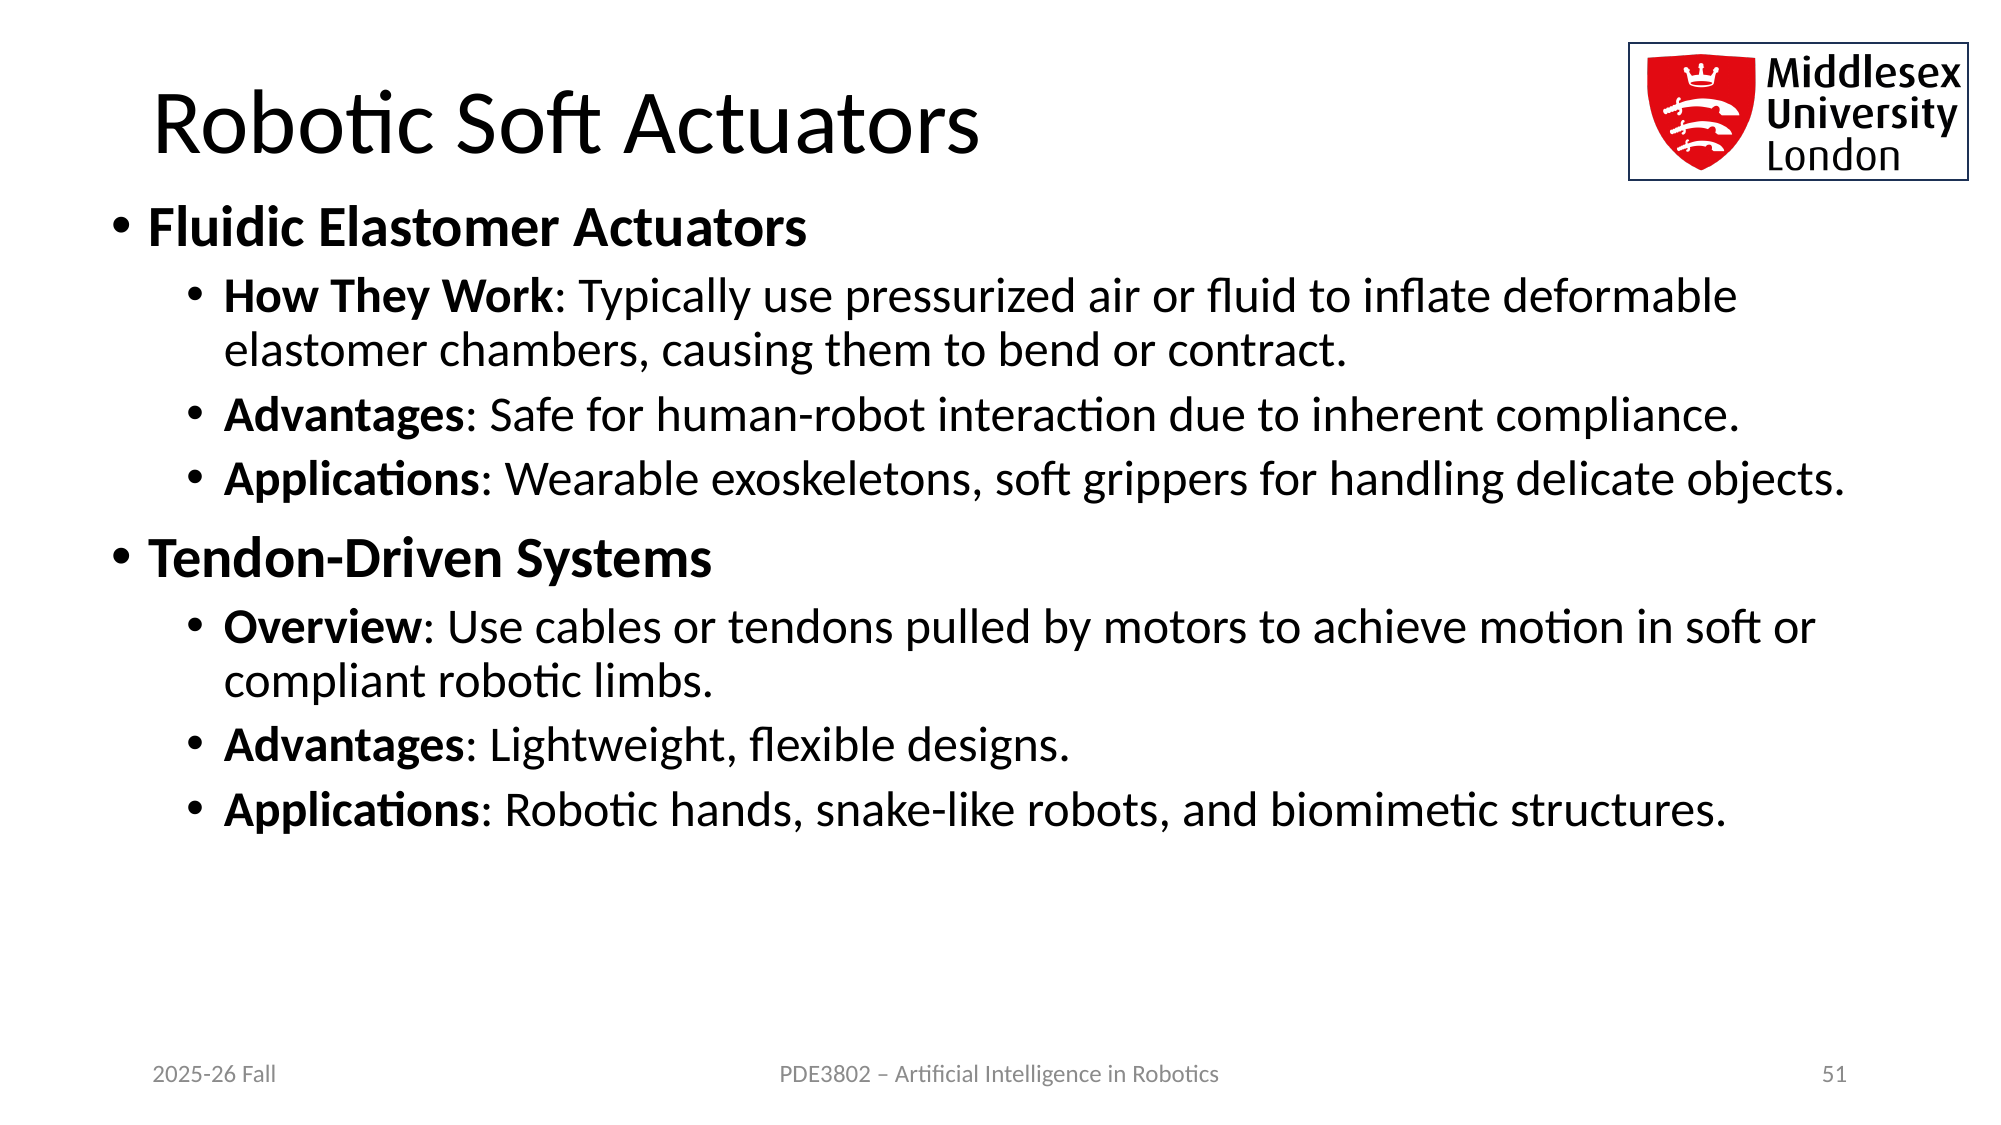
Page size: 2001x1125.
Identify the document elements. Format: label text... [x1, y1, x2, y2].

slide_number 2025-26 Fall [137, 1042, 588, 1103]
footer PDE3802 – Artificial Intelligence in Robotics [662, 1042, 1338, 1103]
slide_number 51 [1412, 1042, 1863, 1103]
list Fluidic Elastomer Actuators How They Work: Typically use pressurized air or fluid to inflate deformable elastomer chambers, causing them to bend or contract. Advantages: Safe for human-robot interaction due to inherent compliance. Applications: Wearable exoskeletons, soft grippers for handling delicate objects. Tendon-Driven Systems Overview: Use cables or tendons pulled by motors to achieve motion in soft or compliant robotic limbs. Advantages: Lightweight, flexible designs. Applications: Robotic hands, snake-like robots, and biomimetic structures. [96, 188, 1917, 1014]
picture [1630, 44, 1967, 179]
title Robotic Soft Actuators [137, 59, 1585, 188]
